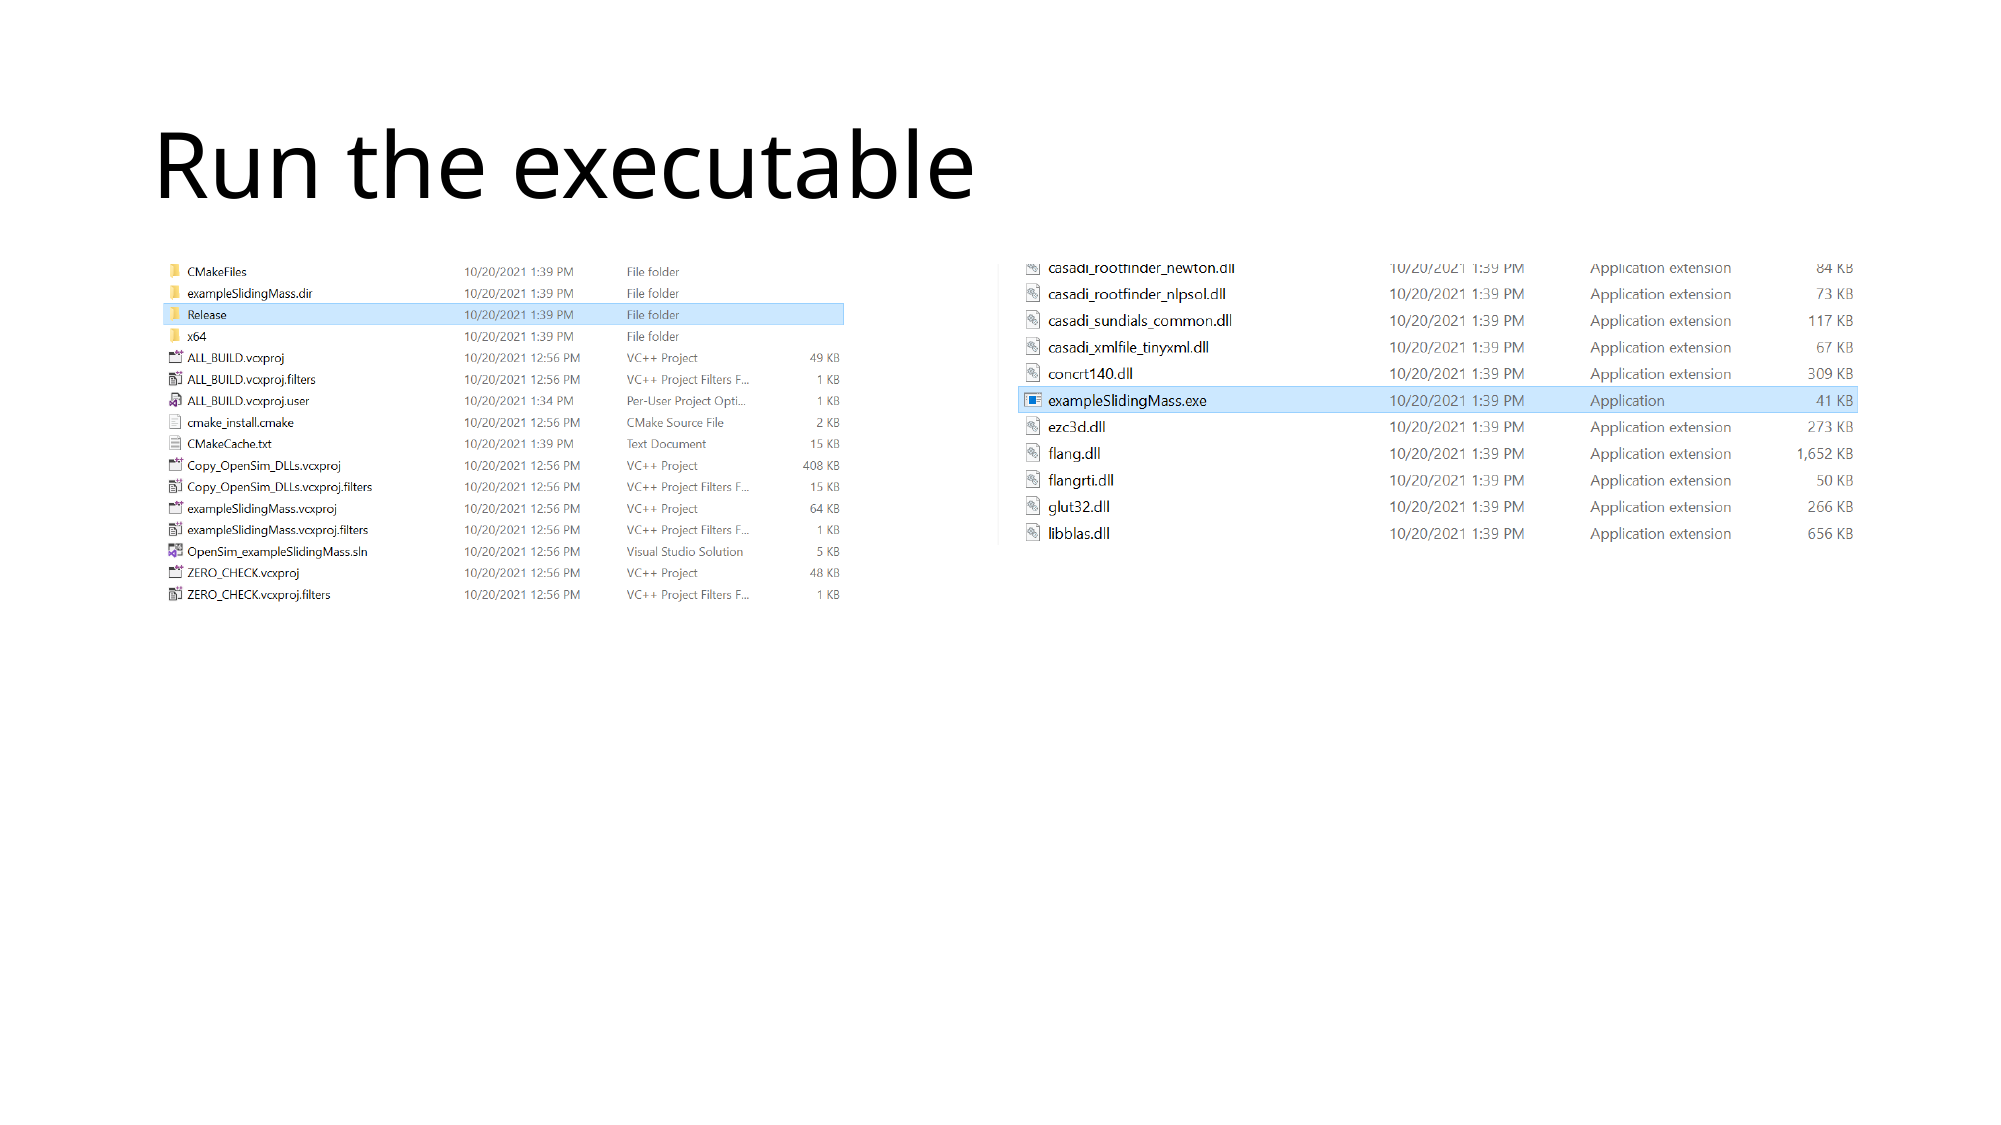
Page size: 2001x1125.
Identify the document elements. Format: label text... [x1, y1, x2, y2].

title Run the executable [137, 59, 1863, 278]
picture [988, 264, 1891, 545]
picture [159, 257, 939, 663]
